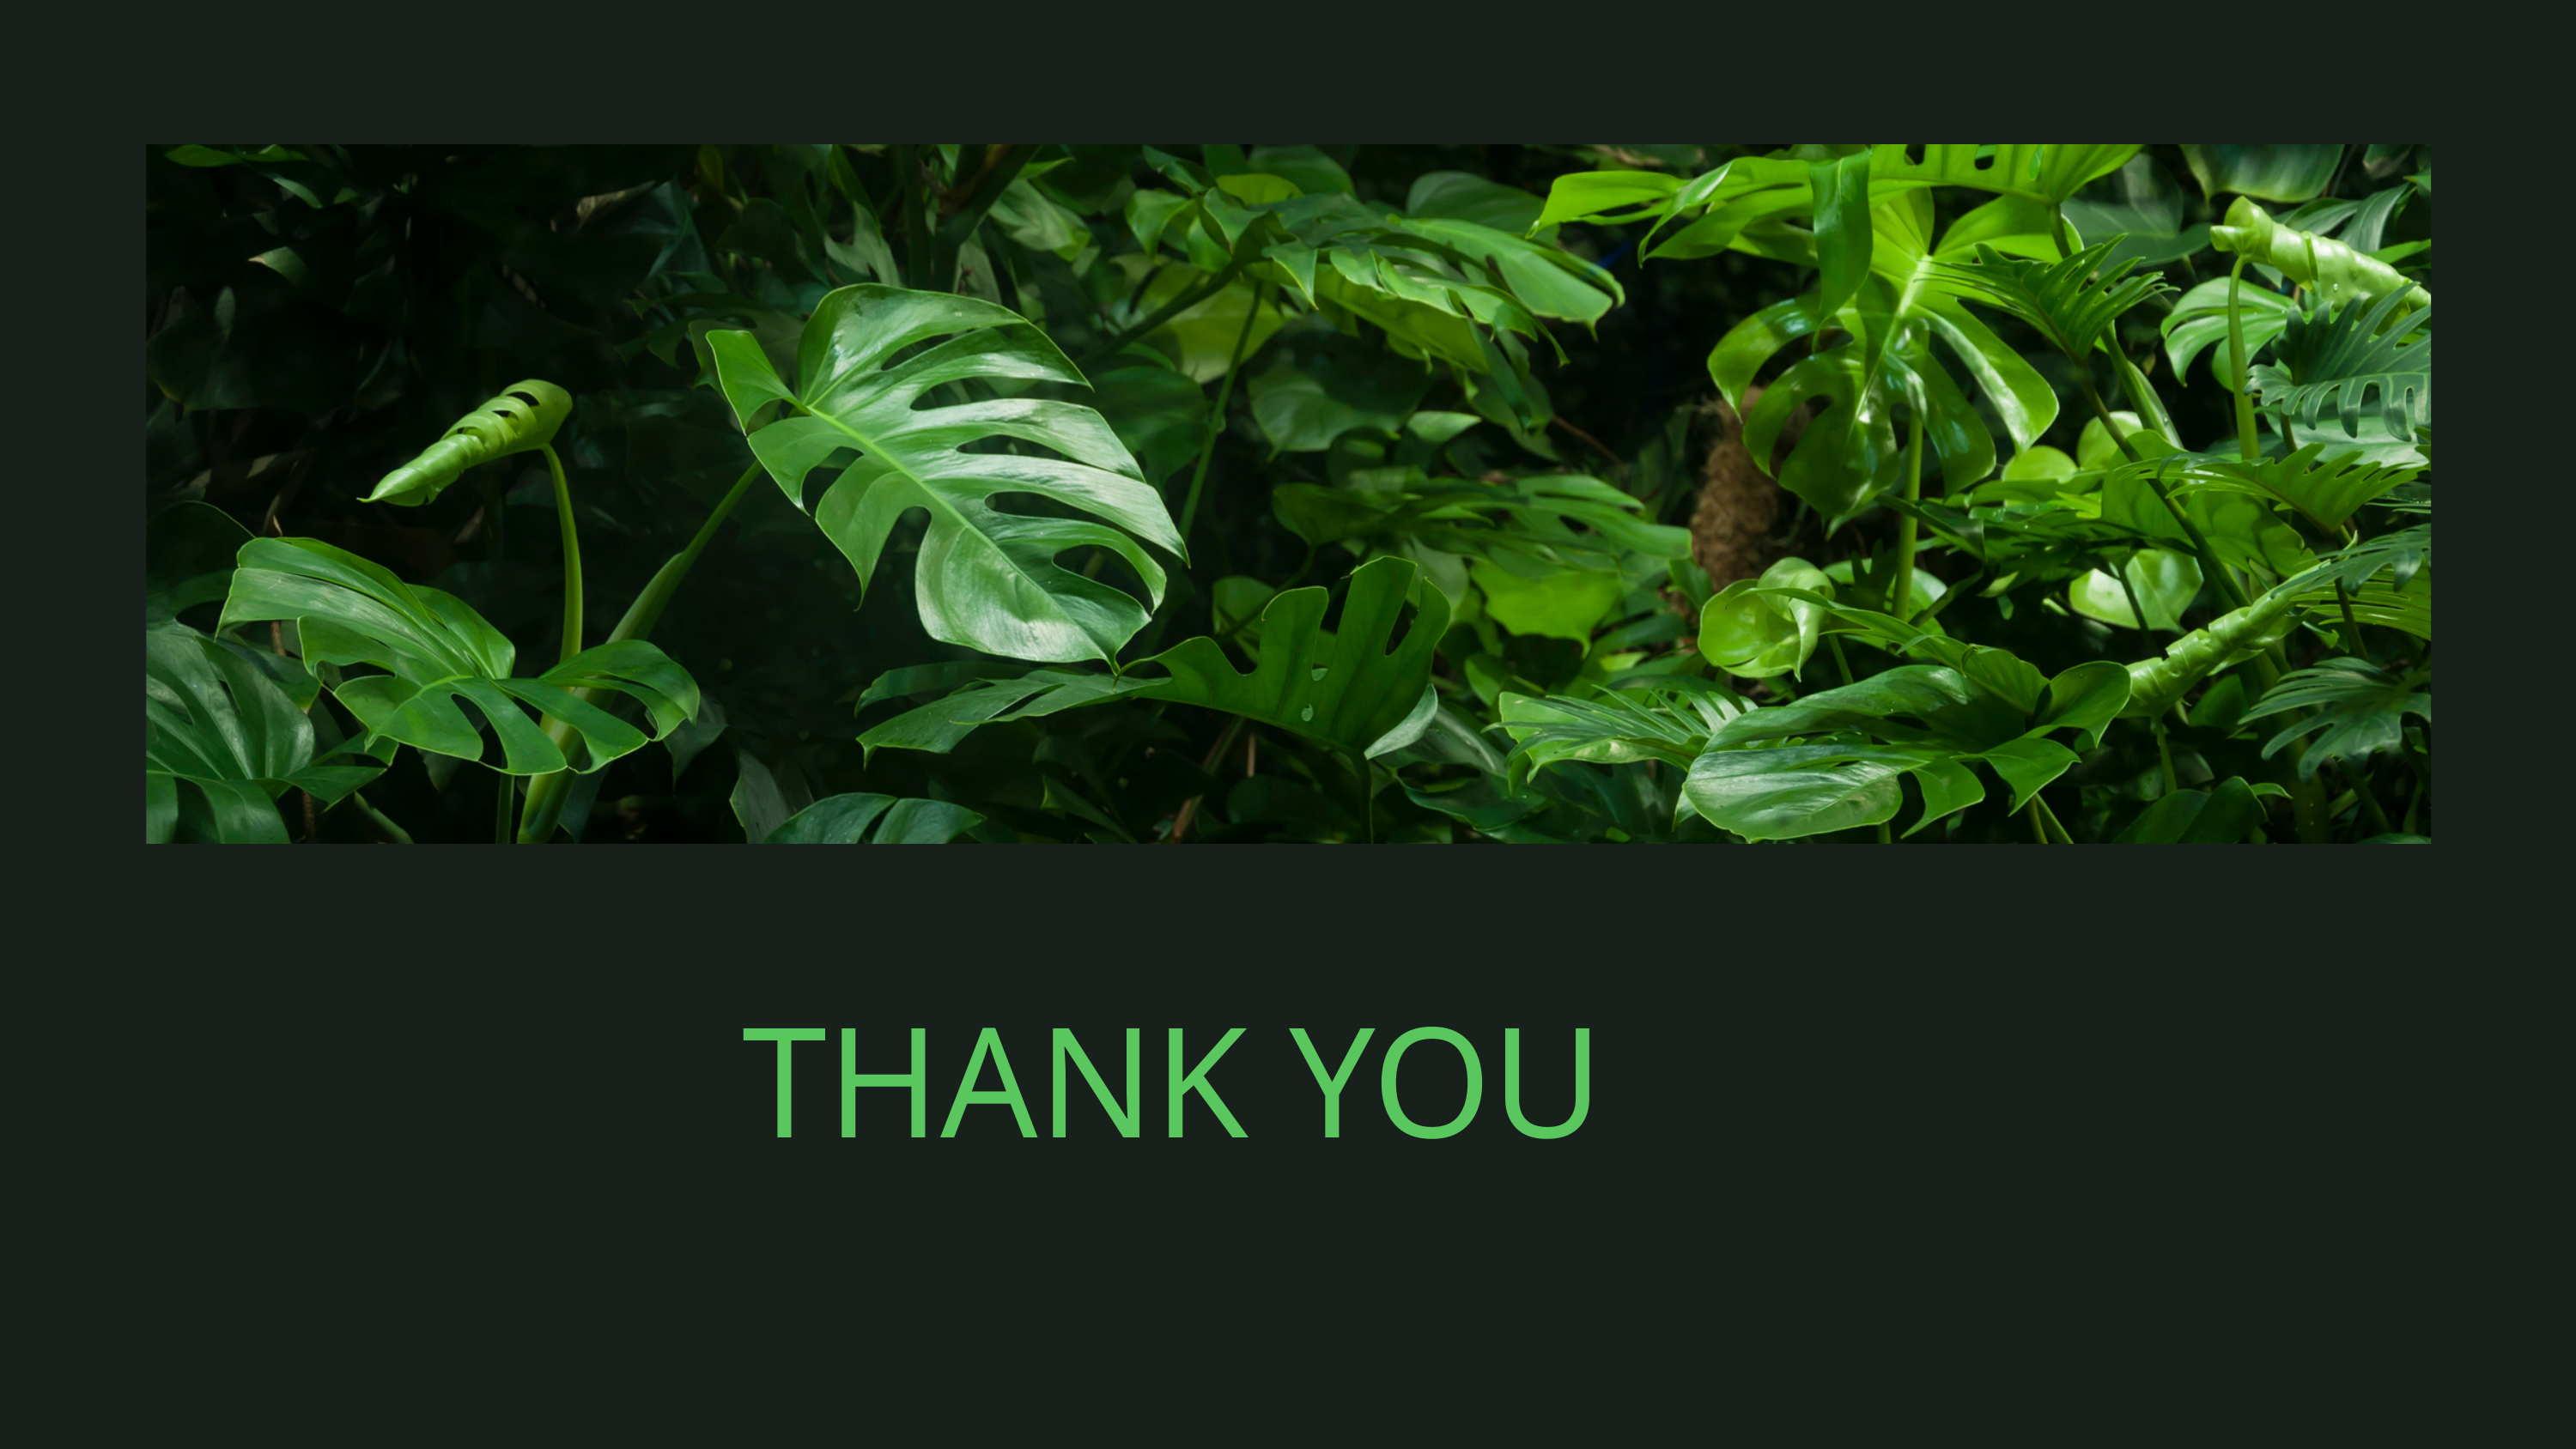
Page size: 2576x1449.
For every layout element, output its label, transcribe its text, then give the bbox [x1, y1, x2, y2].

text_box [146, 144, 2432, 844]
text_box THANK YOU [743, 955, 1833, 1169]
